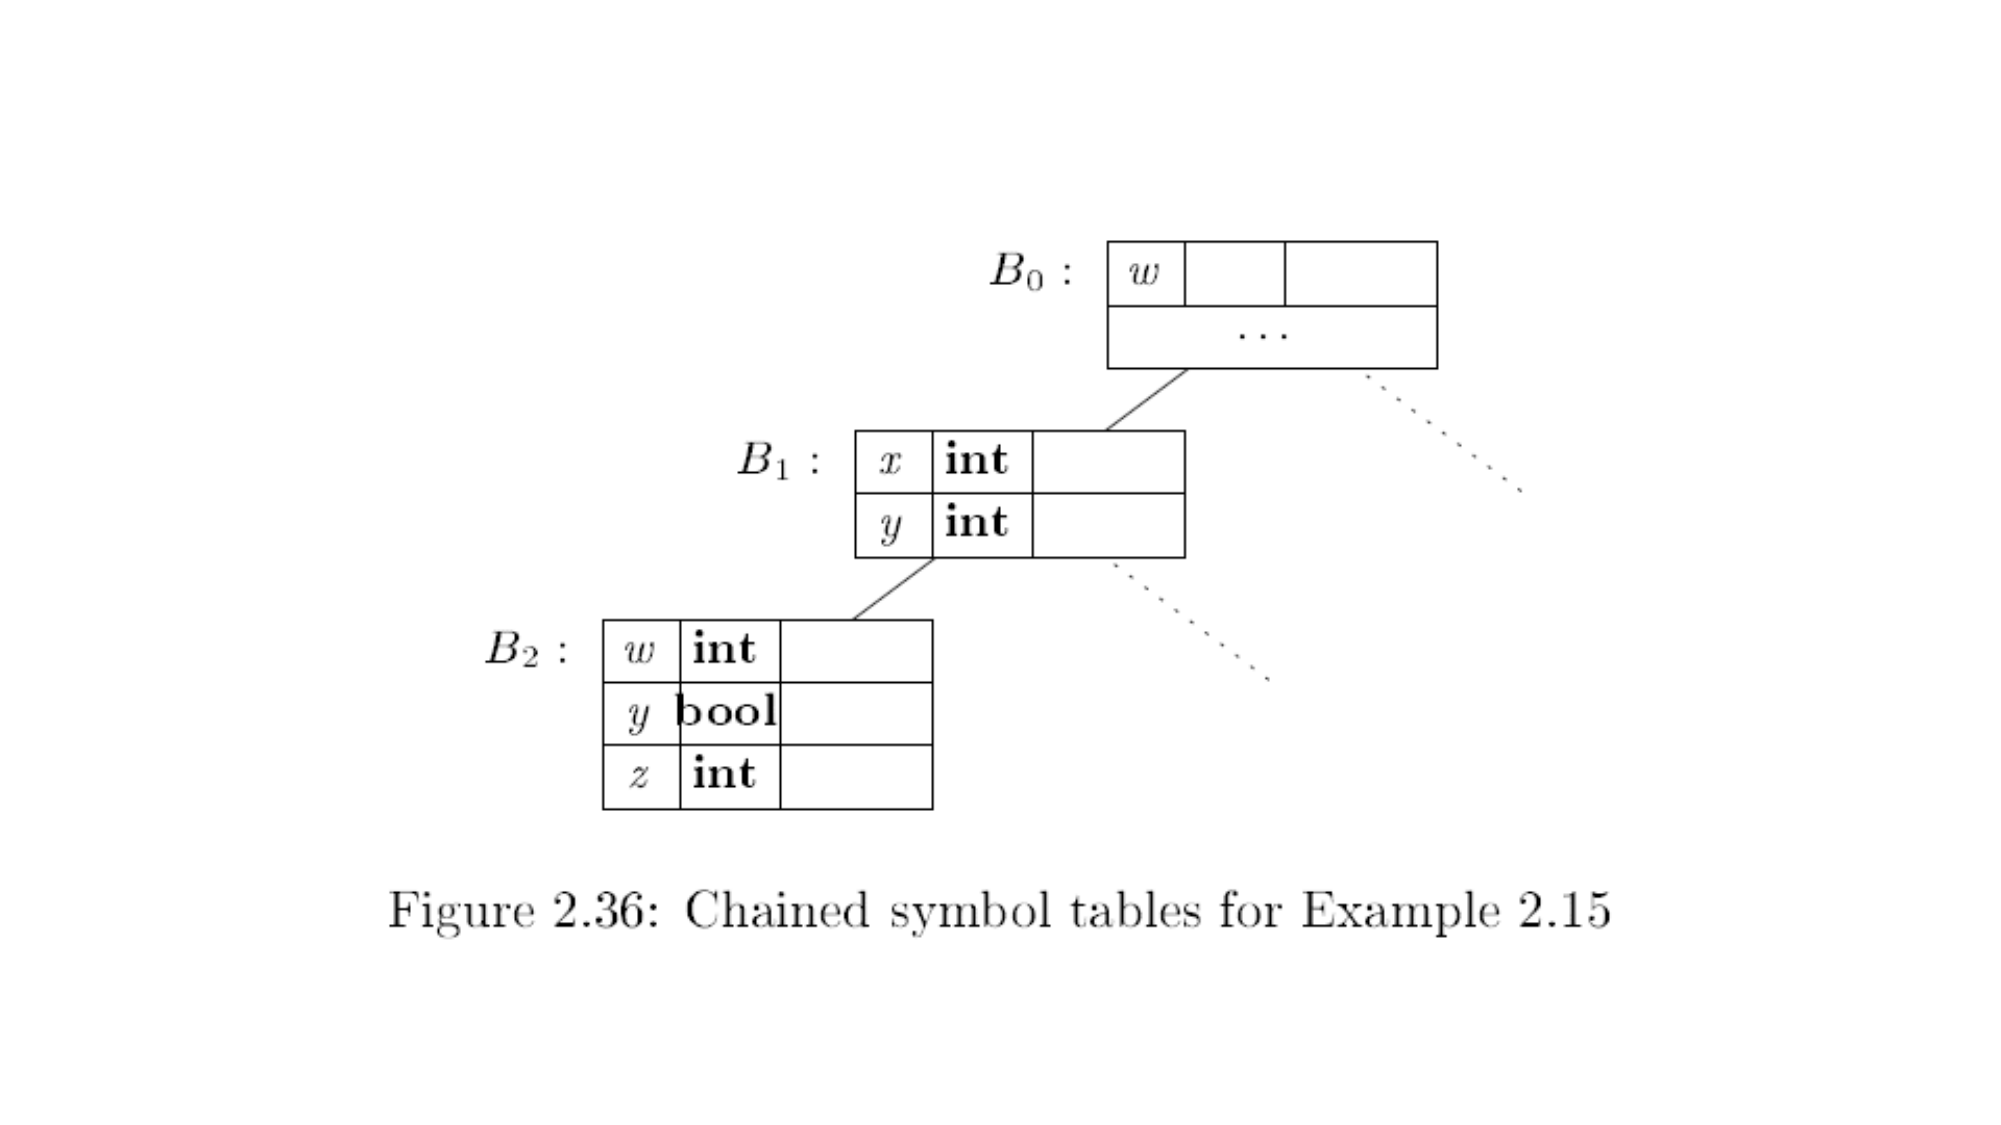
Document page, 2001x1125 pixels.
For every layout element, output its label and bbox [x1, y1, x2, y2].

picture [365, 183, 1635, 942]
